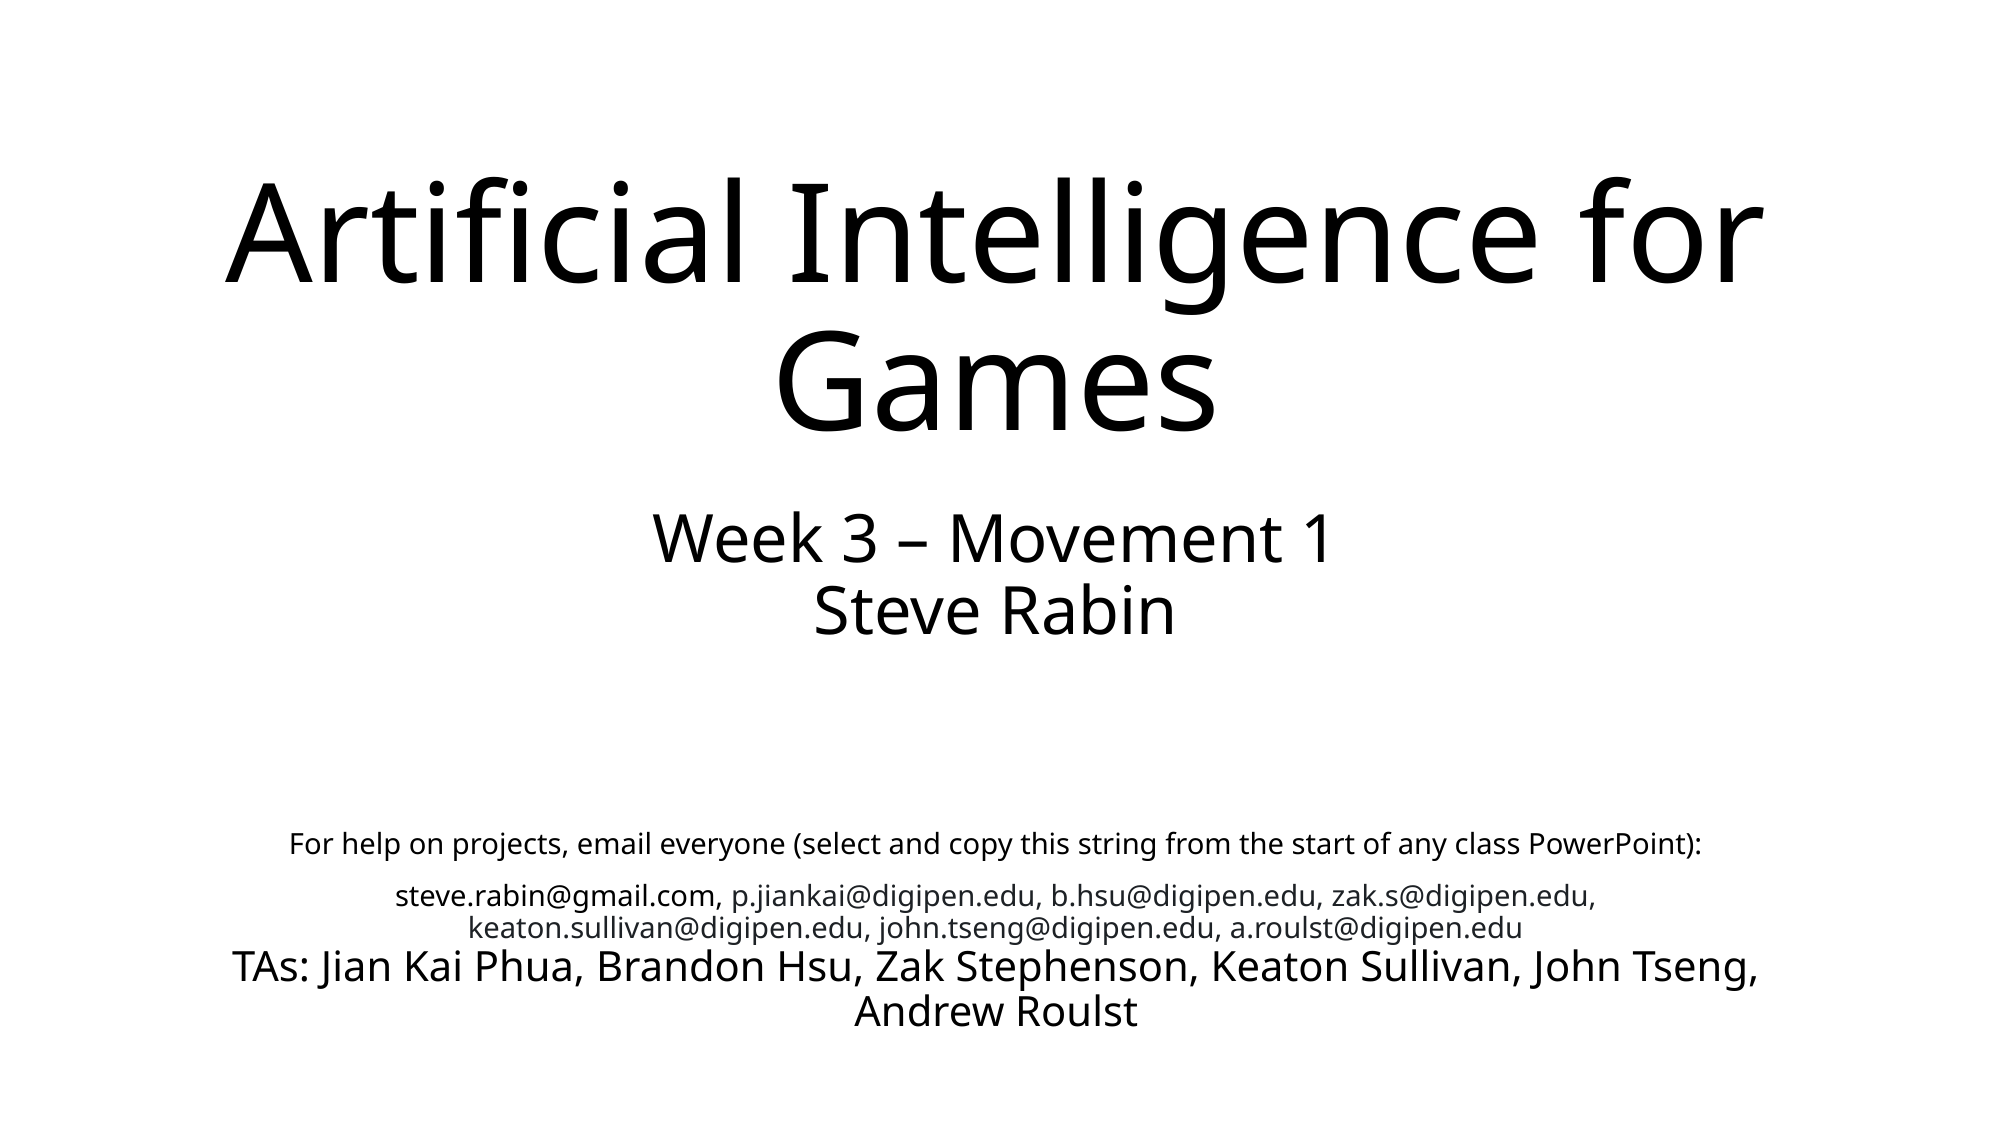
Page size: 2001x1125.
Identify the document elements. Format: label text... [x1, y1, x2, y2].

title Artificial Intelligence for Games Week 3 – Movement 1 Steve Rabin [74, 143, 1919, 657]
text_box For help on projects, email everyone (select and copy this string from the start of any class PowerPoint): steve.rabin@gmail.com, p.jiankai@digipen.edu, b.hsu@digipen.edu, zak.s@digipen.edu, keaton.sullivan@digipen.edu, john.tseng@digipen.edu, a.roulst@digipen.edu [216, 821, 1776, 947]
subtitle TAs: Jian Kai Phua, Brandon Hsu, Zak Stephenson, Keaton Sullivan, John Tseng, Andrew Roulst [155, 938, 1837, 1025]
